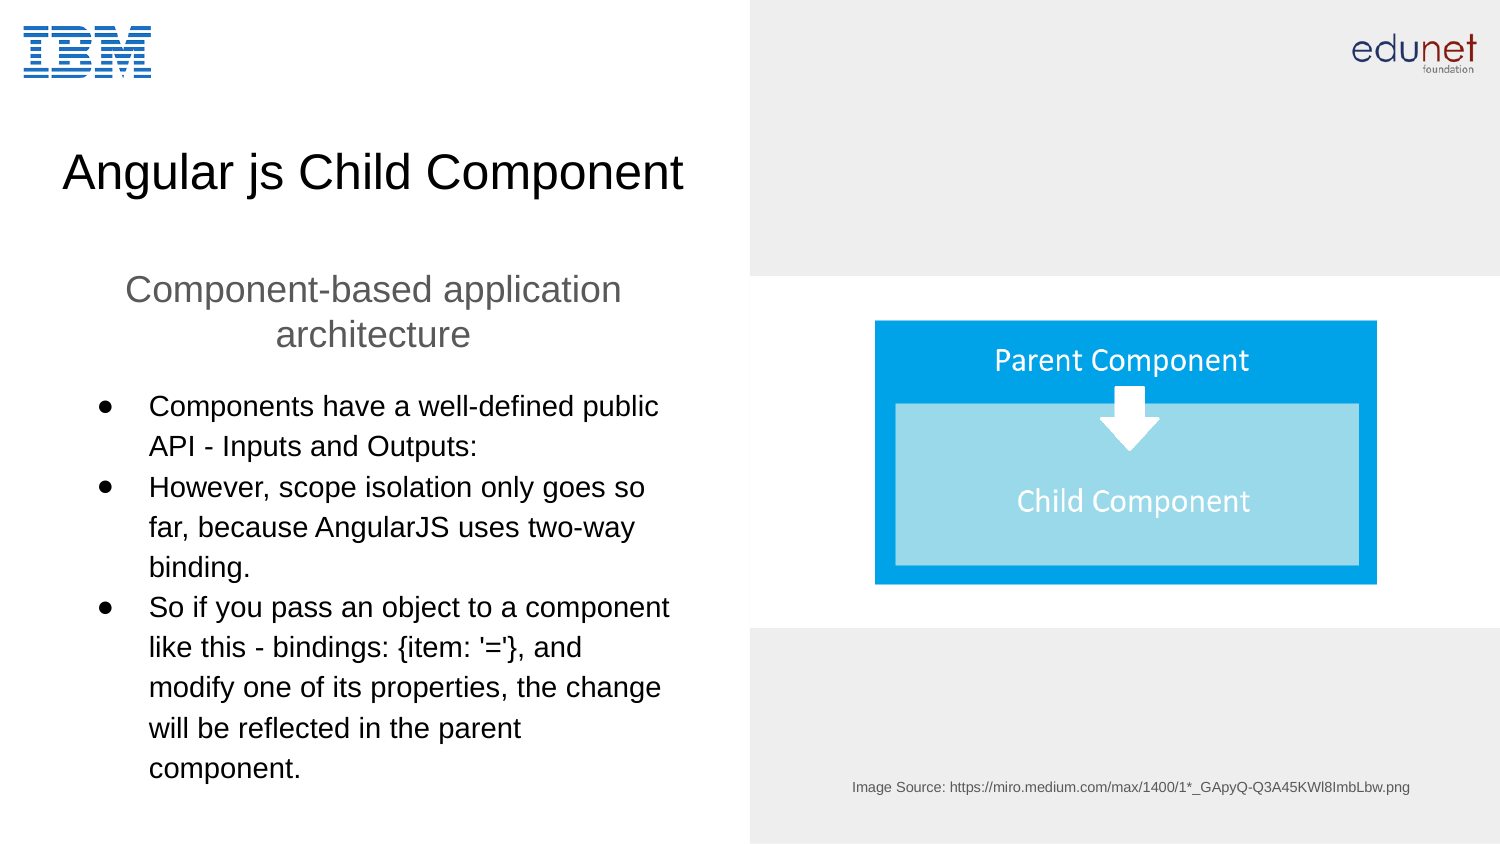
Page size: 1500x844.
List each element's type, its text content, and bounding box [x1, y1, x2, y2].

title Angular js Child Component [41, 117, 706, 223]
subtitle Component-based application architecture [41, 257, 706, 363]
picture [23, 26, 151, 78]
list Components have a well-defined public API - Inputs and Outputs: However, scope isolation only goes so far, because AngularJS uses two-way binding. So if you pass an object to a component like this - bindings: {item: '='}, and modify one of its properties, the change will be reflected in the parent component. [58, 421, 689, 710]
list Image Source: https://miro.medium.com/max/1400/1*_GApyQ-Q3A45KWl8ImbLbw.png [798, 760, 1468, 802]
picture [749, 276, 1500, 629]
picture [1350, 26, 1480, 78]
